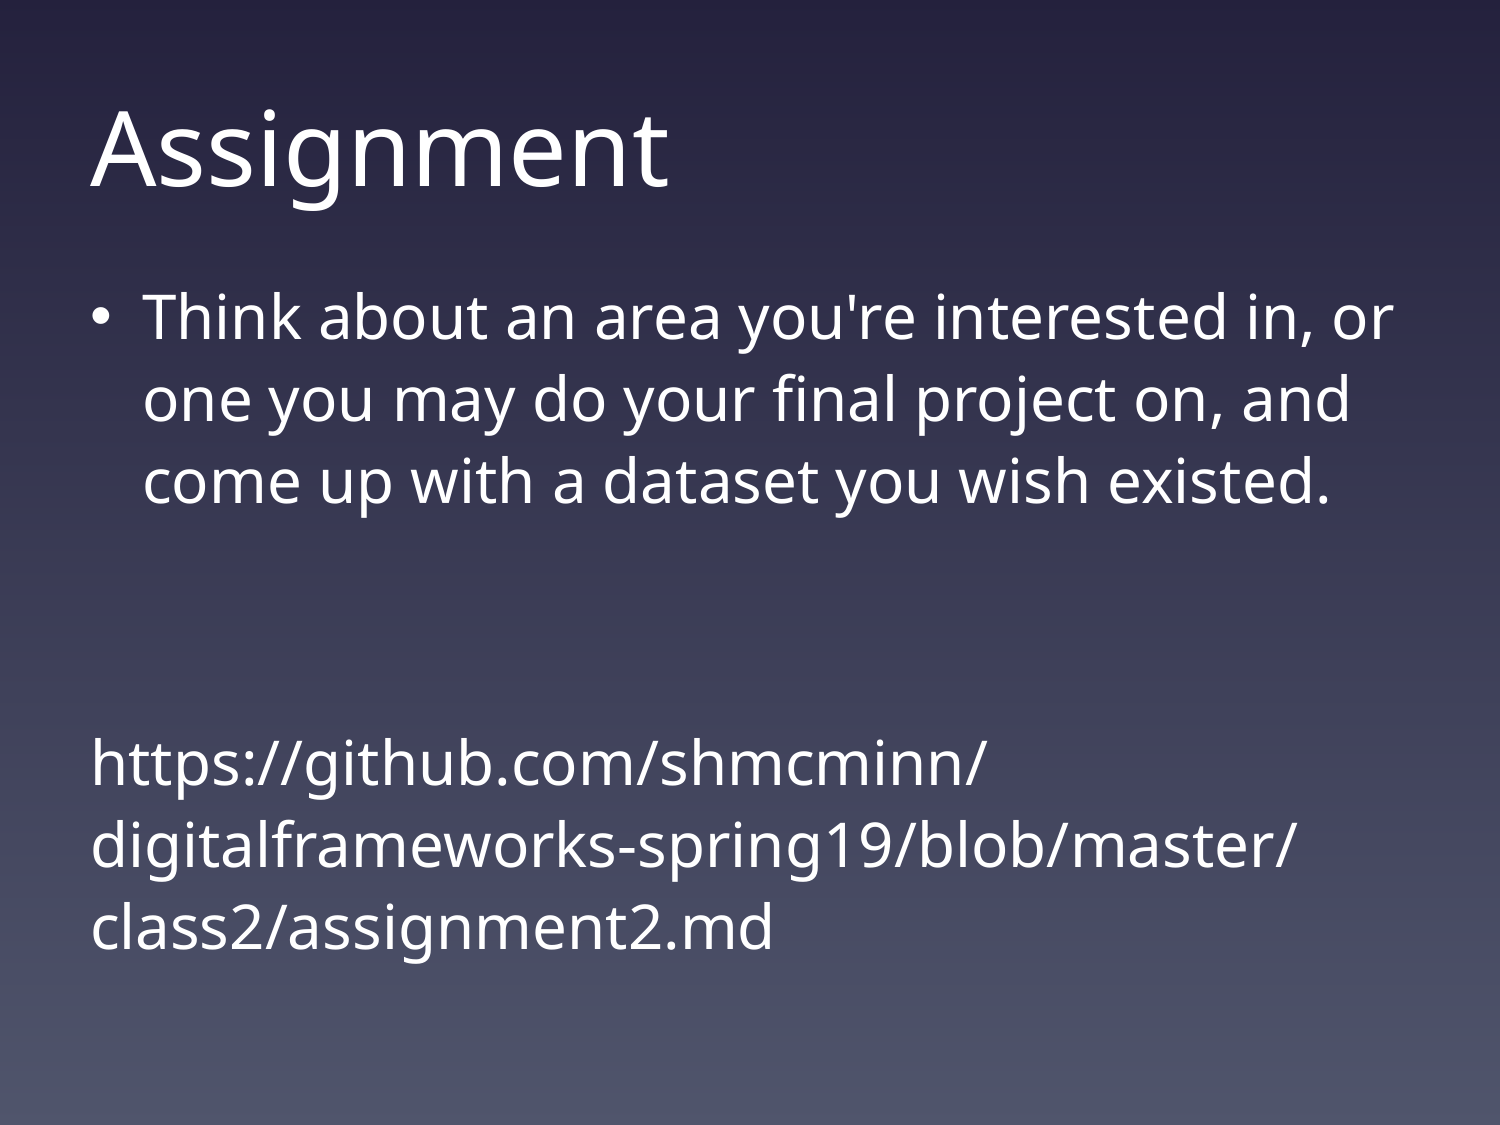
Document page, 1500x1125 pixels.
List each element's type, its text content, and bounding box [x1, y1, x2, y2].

title Assignment [75, 75, 1425, 262]
list Think about an area you're interested in, or one you may do your final project on, and come up with a dataset you wish existed. https://github.com/shmcminn/digitalframeworks-spring19/blob/master/class2/assignment2.md [75, 262, 1425, 1005]
